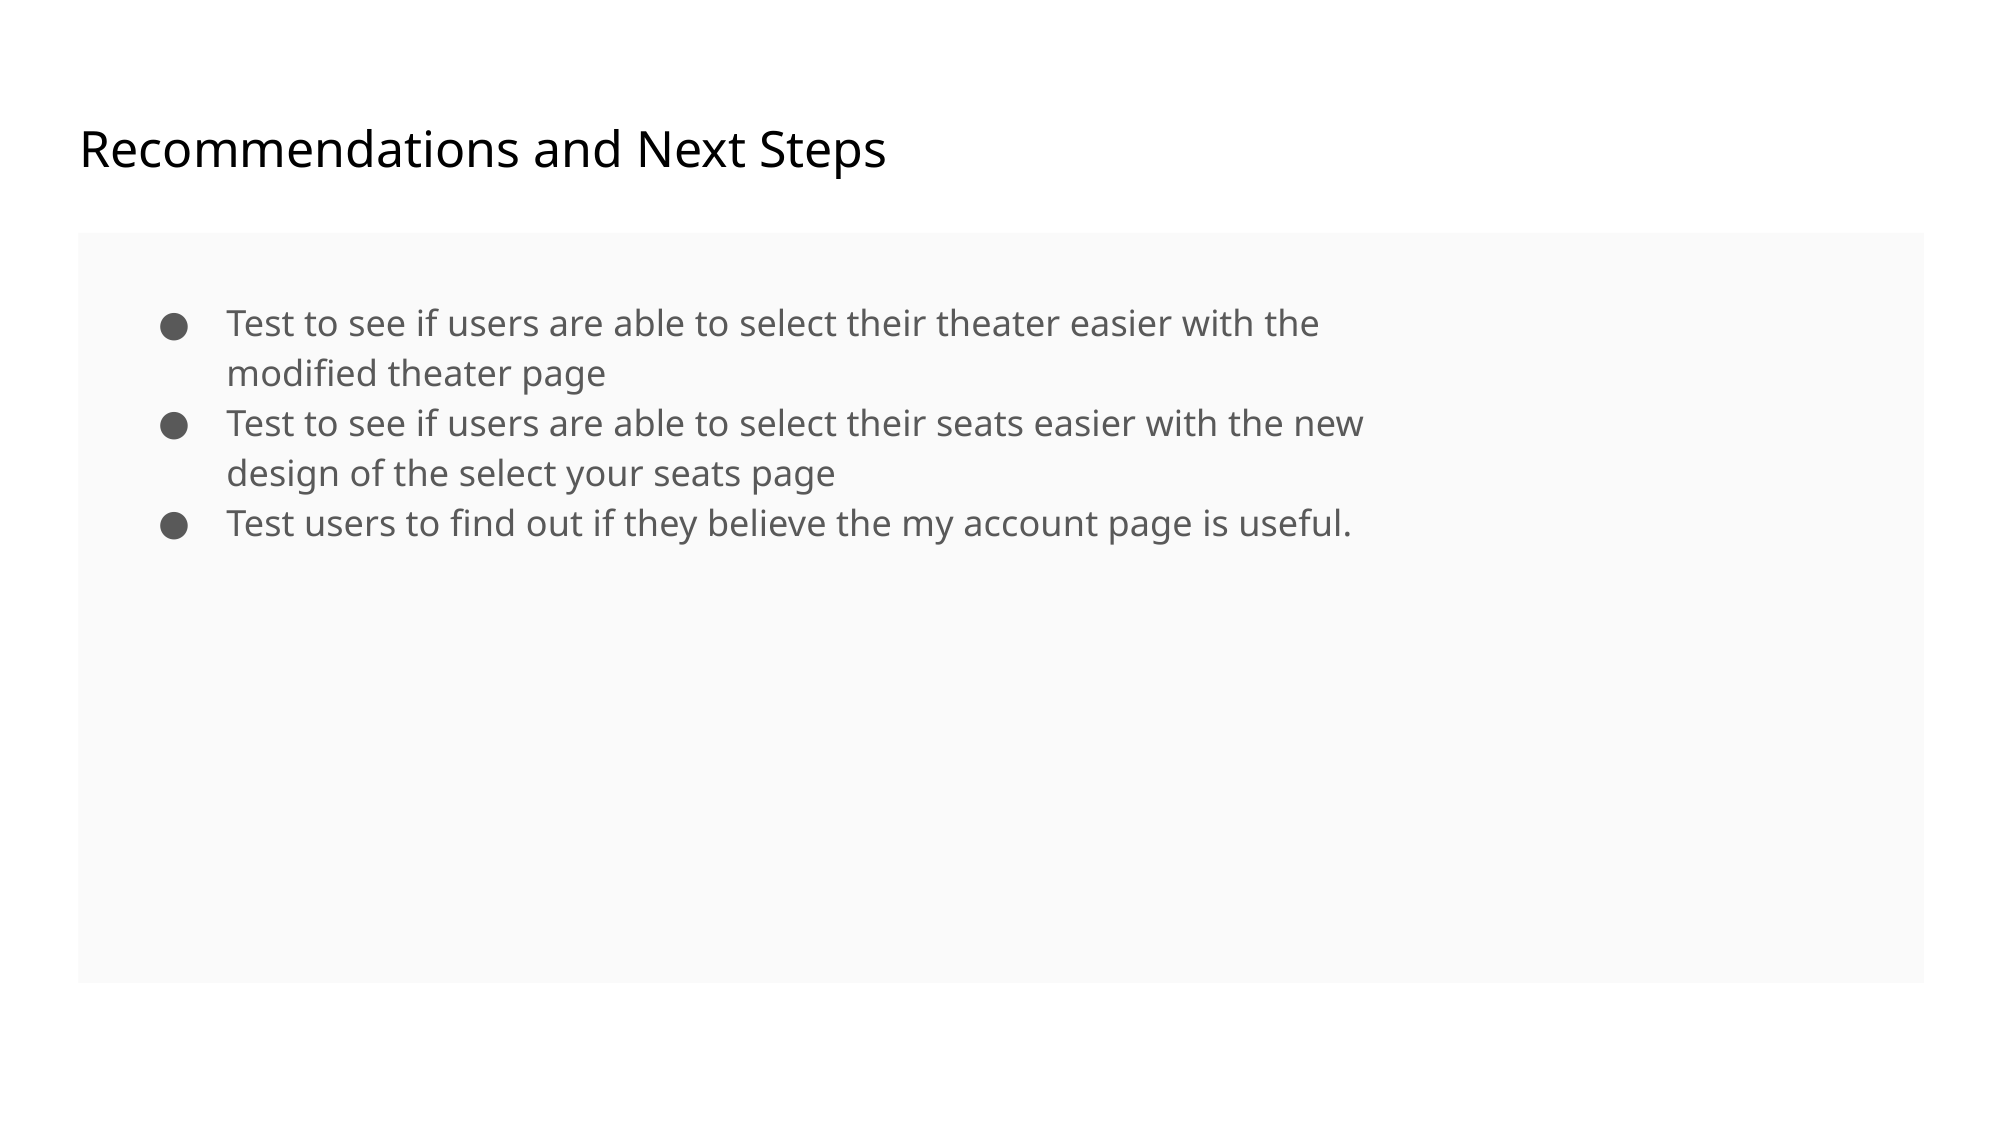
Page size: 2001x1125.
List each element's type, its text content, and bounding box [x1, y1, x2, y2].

text_box Recommendations and Next Steps [59, 88, 1182, 839]
text_box Test to see if users are able to select their theater easier with the modified theater page Test to see if users are able to select their seats easier with the new design of the select your seats page Test users to find out if they believe the my account page is useful. [106, 273, 1423, 759]
text_box [78, 232, 1924, 983]
